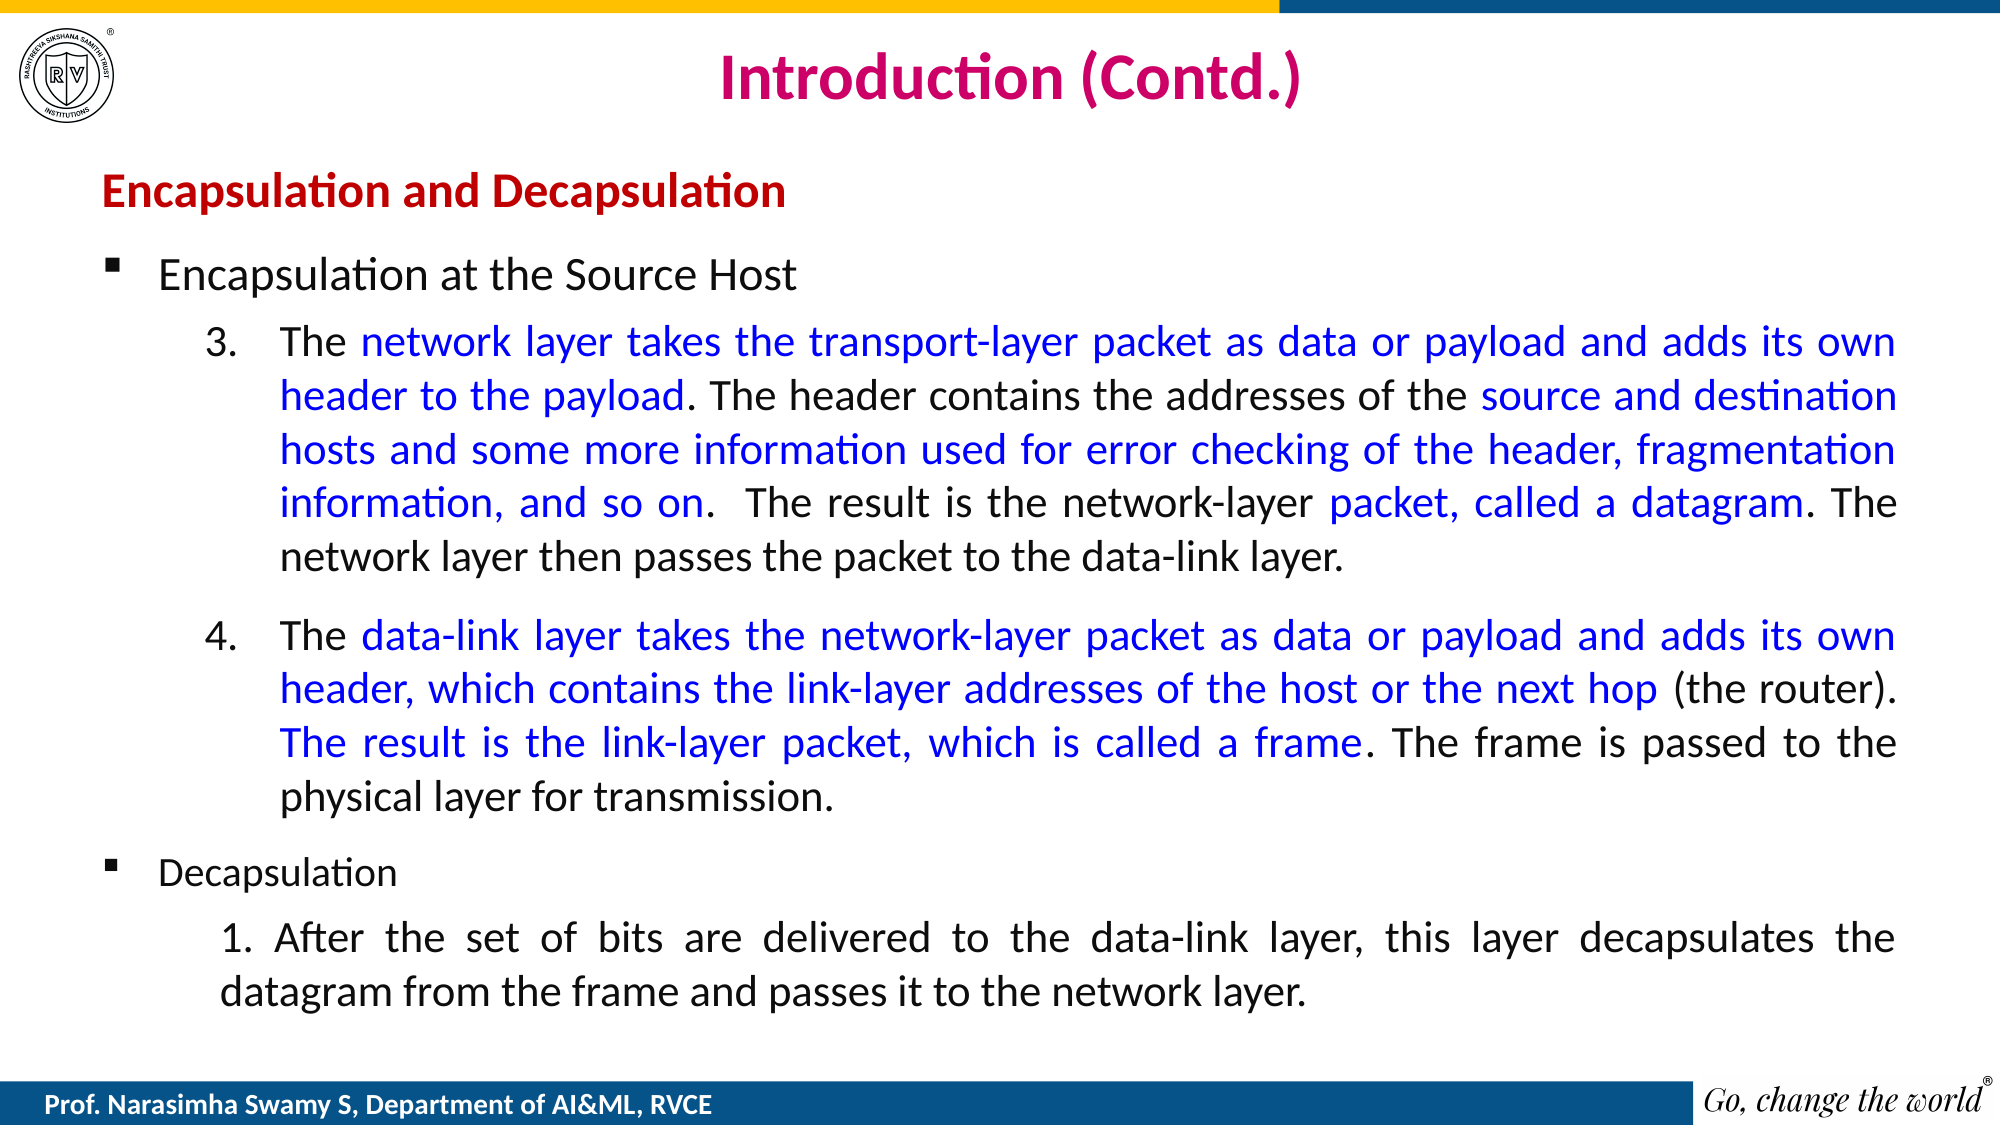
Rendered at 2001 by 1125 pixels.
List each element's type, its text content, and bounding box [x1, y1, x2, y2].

picture [19, 28, 114, 123]
picture [1701, 1075, 1994, 1120]
title Introduction (Contd.) [137, 27, 1887, 129]
text_box Encapsulation and Decapsulation Encapsulation at the Source Host The network layer takes the transport-layer packet as data or payload and adds its own header to the payload. The header contains the addresses of the source and destination hosts and some more information used for error checking of the header, fragmentation information, and so on. The result is the network-layer packet, called a datagram. The network layer then passes the packet to the data-link layer. The data-link layer takes the network-layer packet as data or payload and adds its own header, which contains the link-layer addresses of the host or the next hop (the router). The result is the link-layer packet, which is called a frame. The frame is passed to the physical layer for transmission. Decapsulation 1. After the set of bits are delivered to the data-link layer, this layer decapsulates the datagram from the frame and passes it to the network layer. [86, 149, 1913, 1023]
